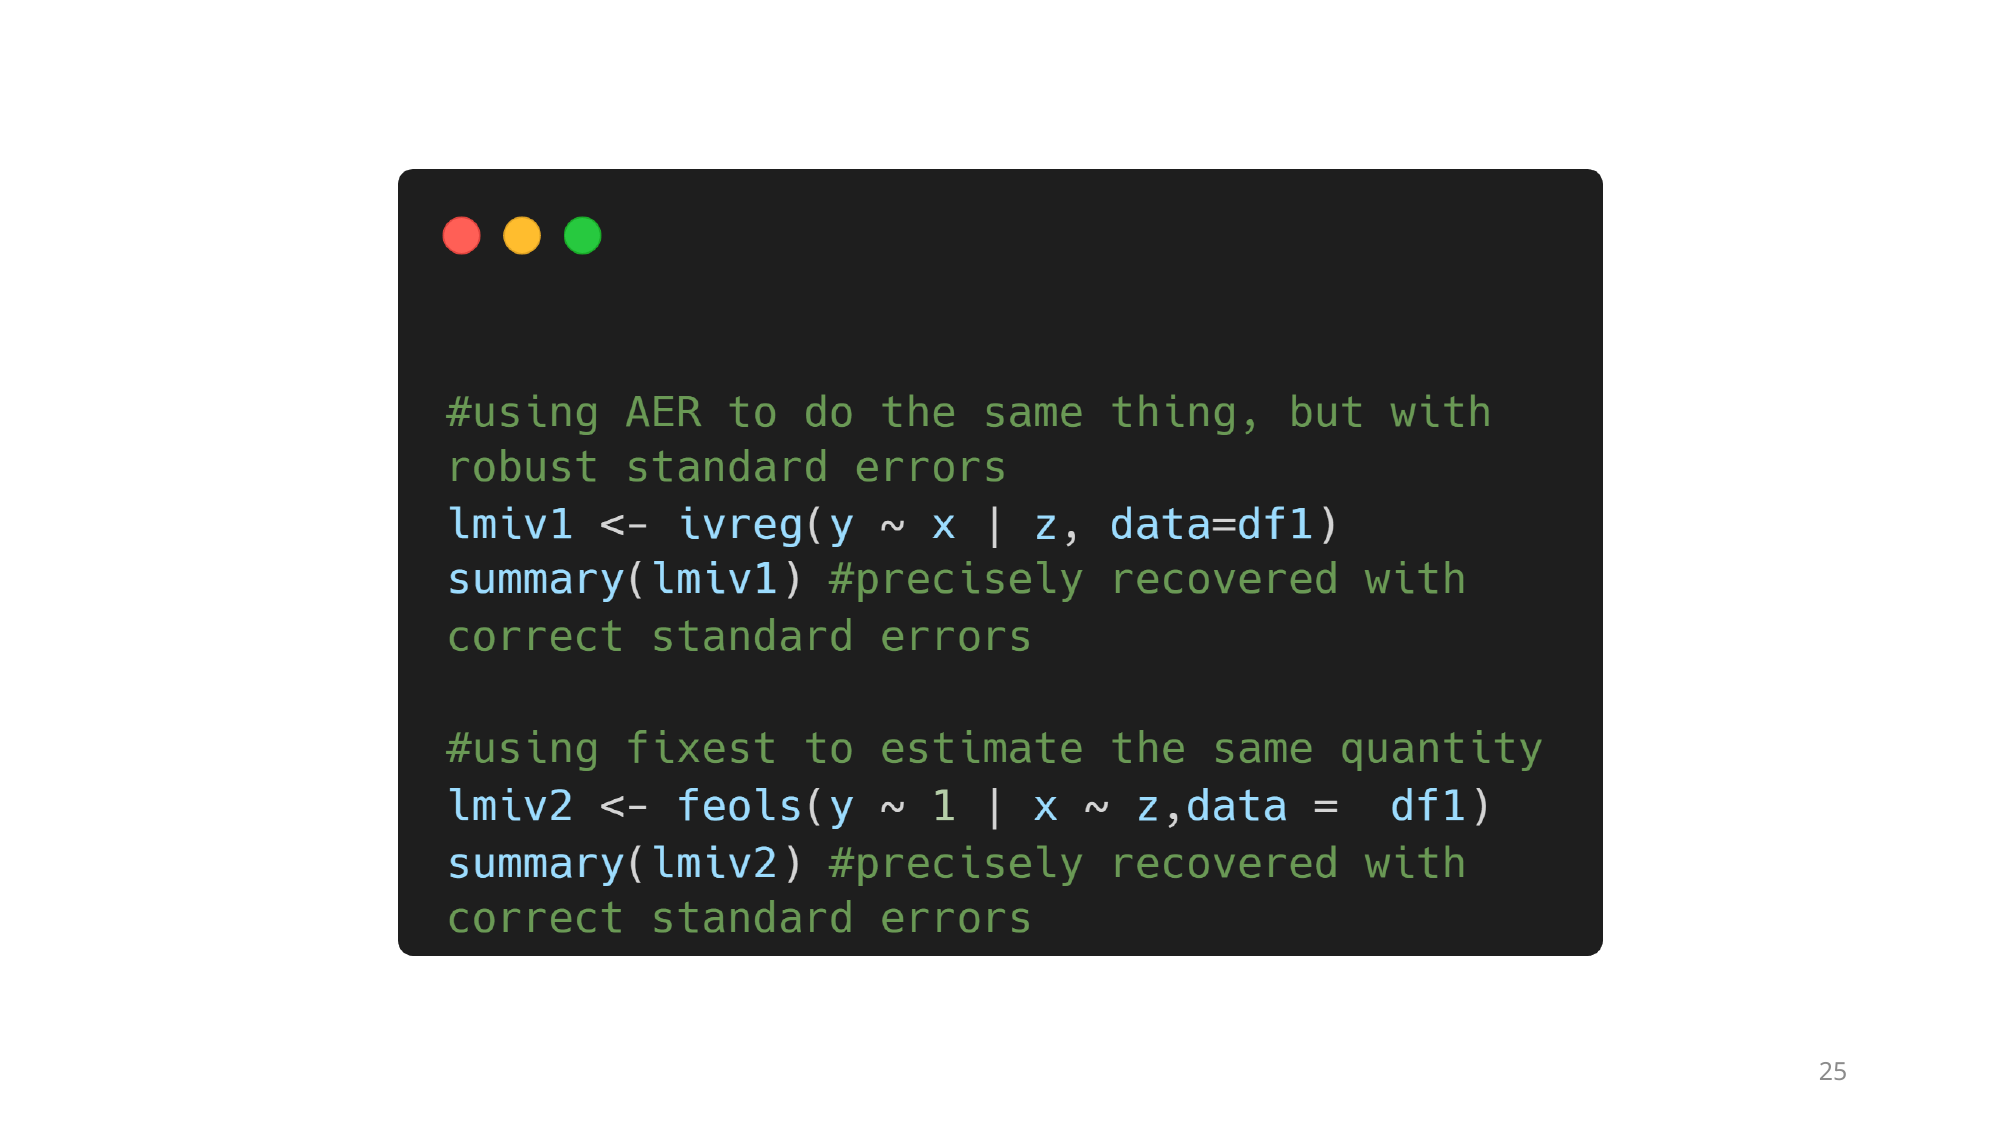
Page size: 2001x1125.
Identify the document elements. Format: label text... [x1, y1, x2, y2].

picture [228, 0, 1772, 1125]
slide_number 25 [1772, 1042, 1863, 1103]
